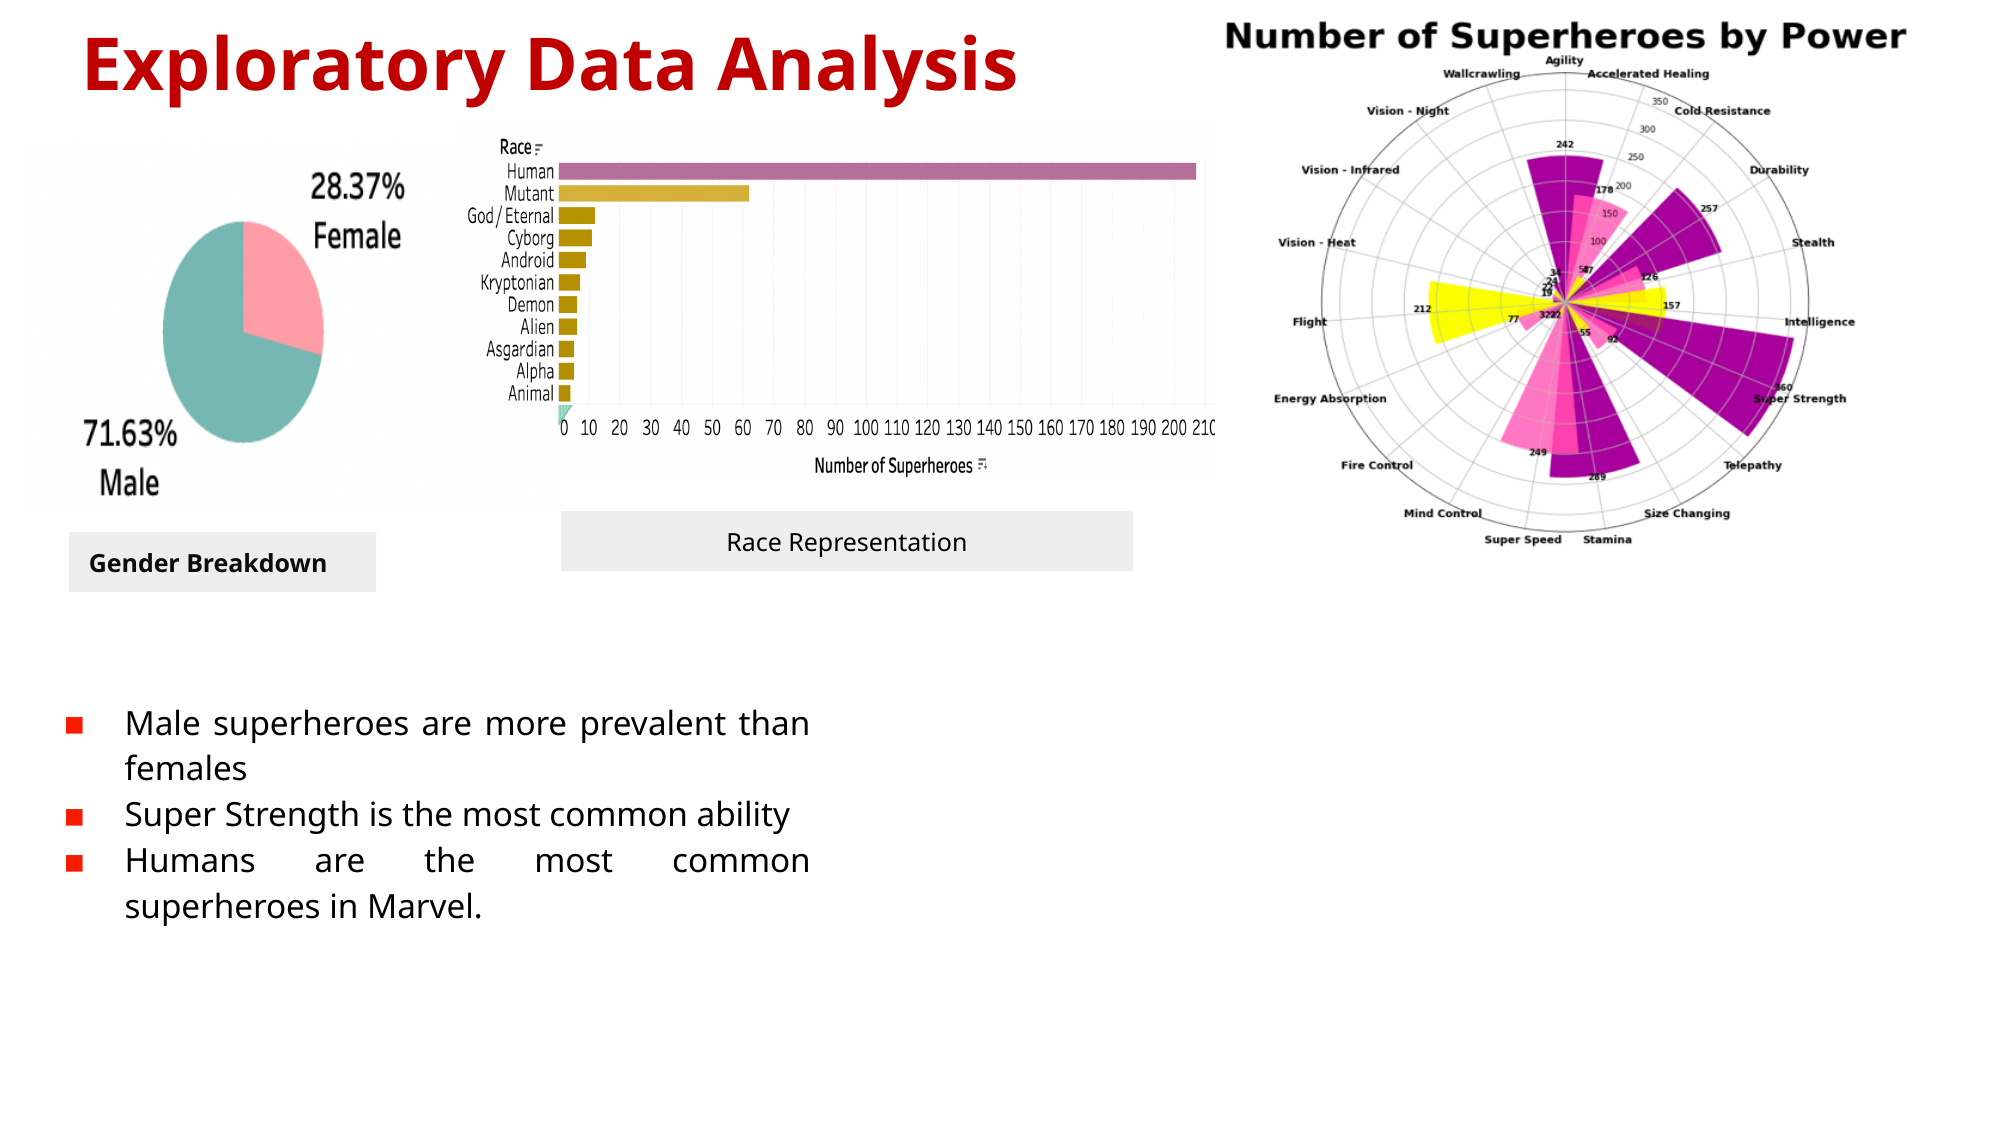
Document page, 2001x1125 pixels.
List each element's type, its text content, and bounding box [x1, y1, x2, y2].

text_box Male superheroes are more prevalent than females Super Strength is the most common ability Humans are the most common superheroes in Marvel. [34, 636, 827, 1054]
text_box Gender Breakdown [69, 531, 377, 592]
text_box Exploratory Data Analysis [44, 17, 1213, 141]
picture [22, 16, 1944, 552]
text_box Race Representation [561, 511, 1134, 572]
